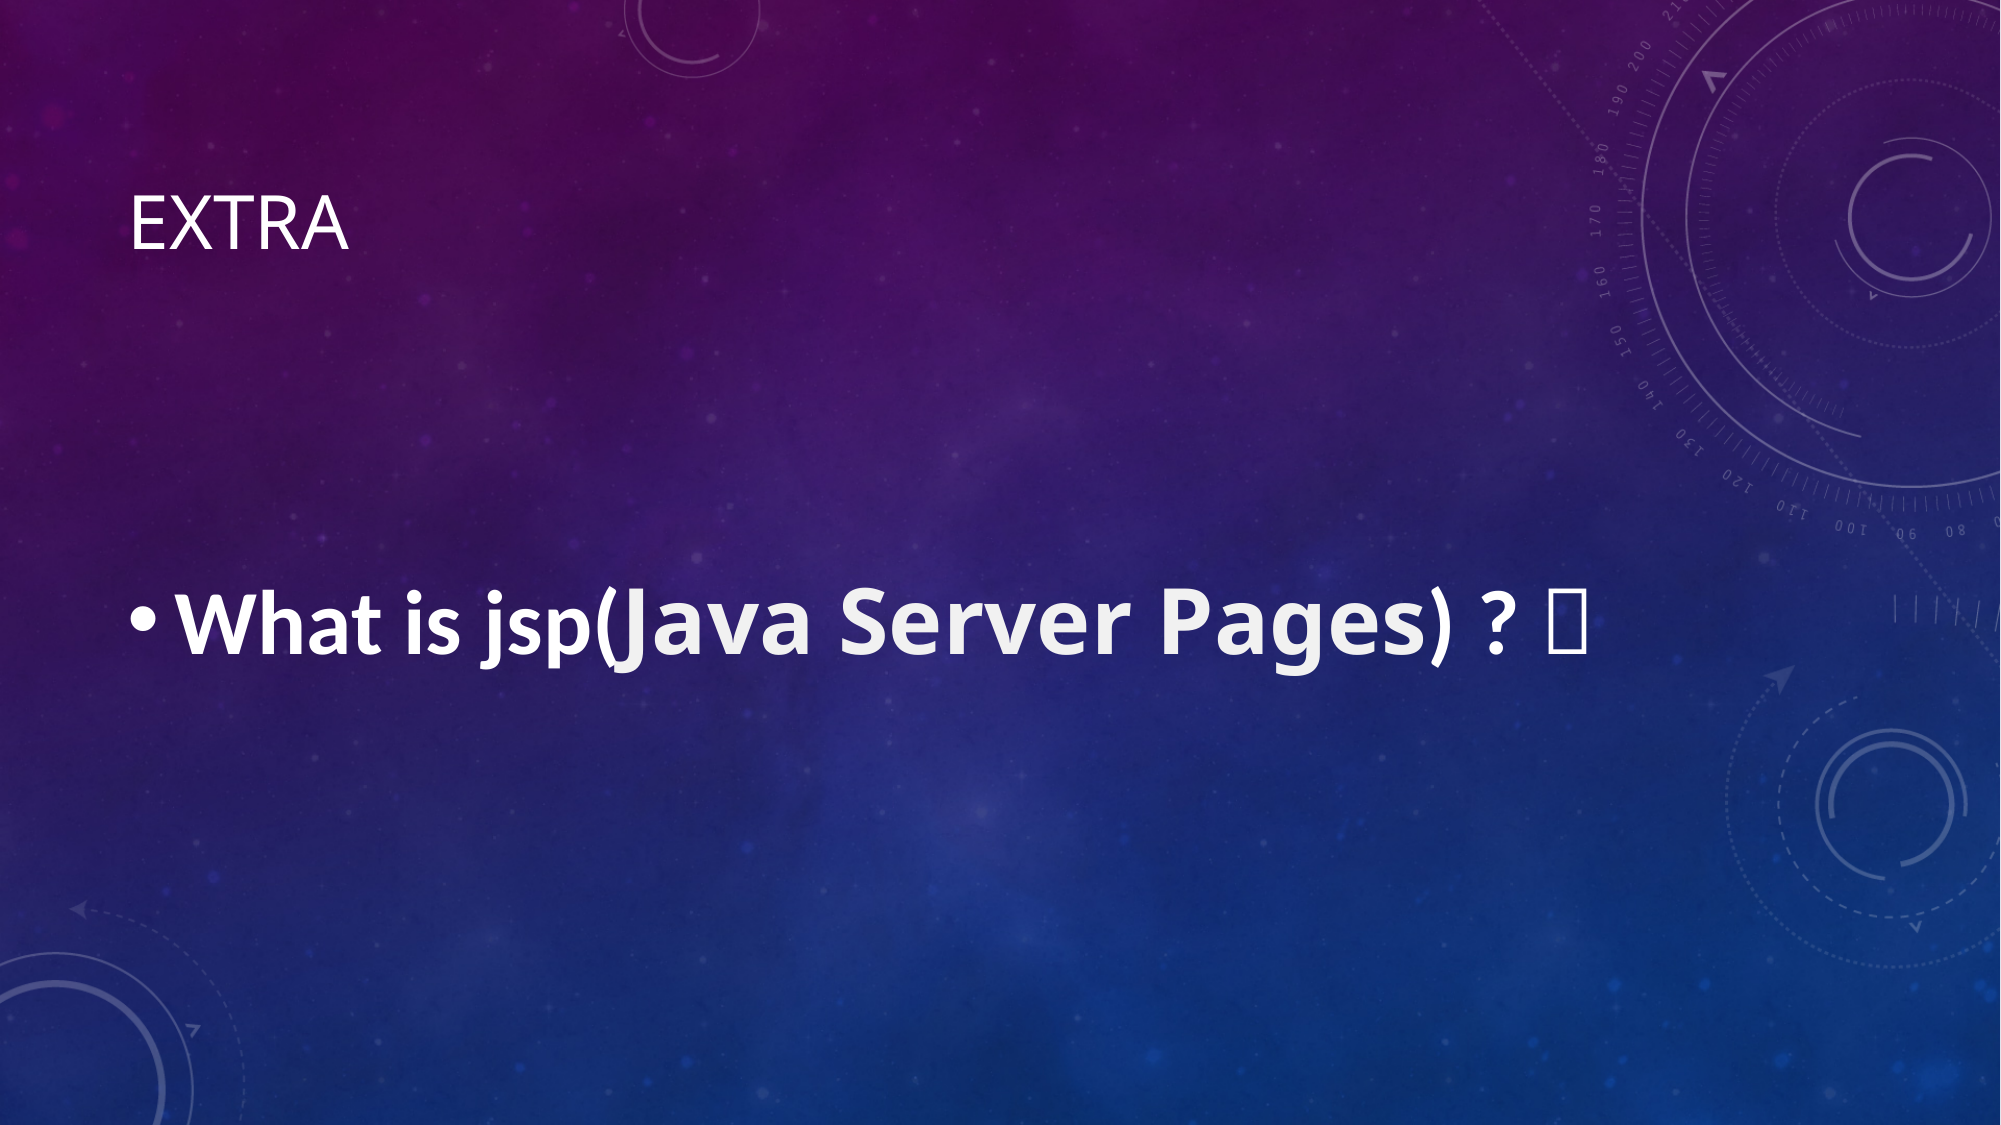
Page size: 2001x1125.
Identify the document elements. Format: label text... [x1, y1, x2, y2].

list What is jsp(Java Server Pages) ?  [112, 351, 1775, 950]
title Extra [112, 99, 1775, 339]
picture [0, 0, 2001, 1125]
